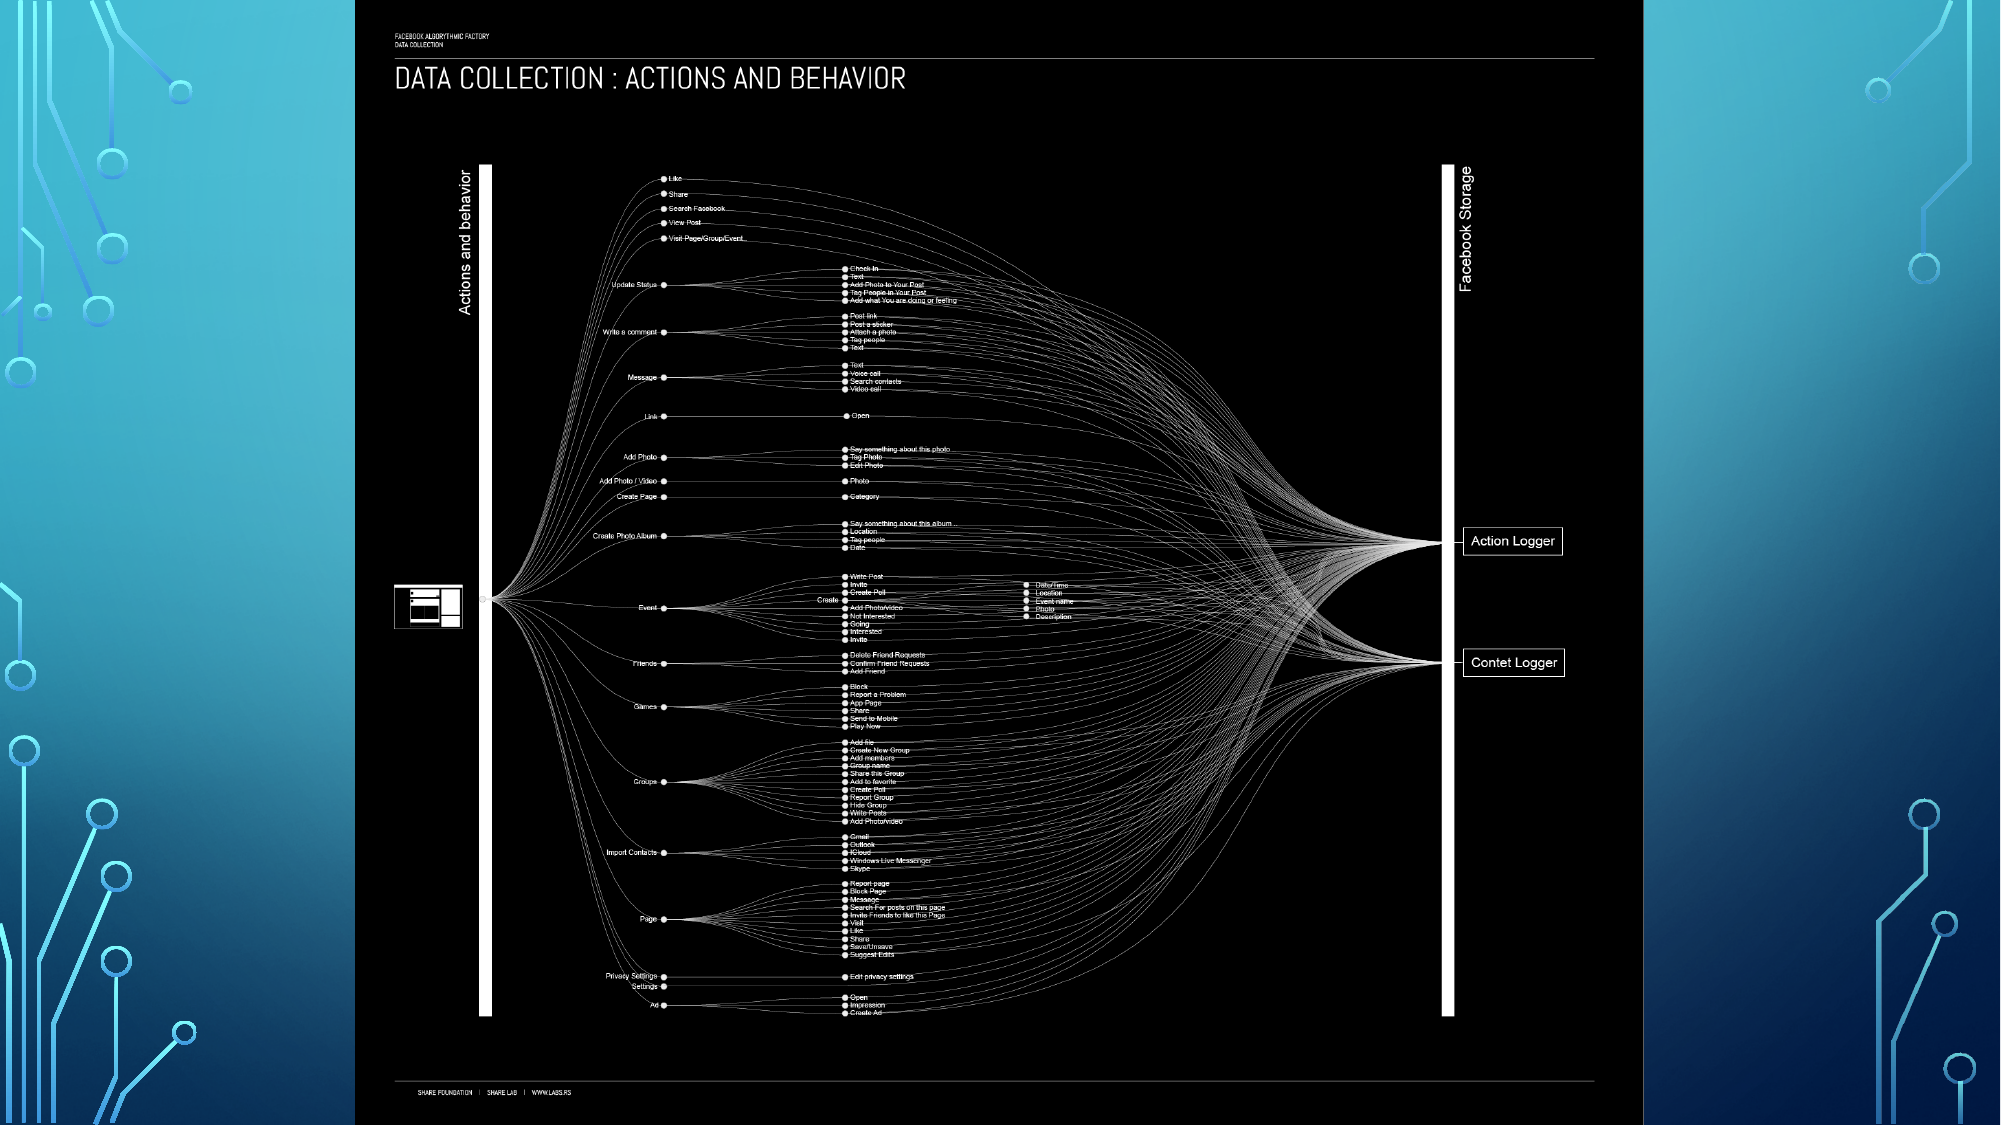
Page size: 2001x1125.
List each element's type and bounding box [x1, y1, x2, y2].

picture [355, 0, 1645, 1125]
